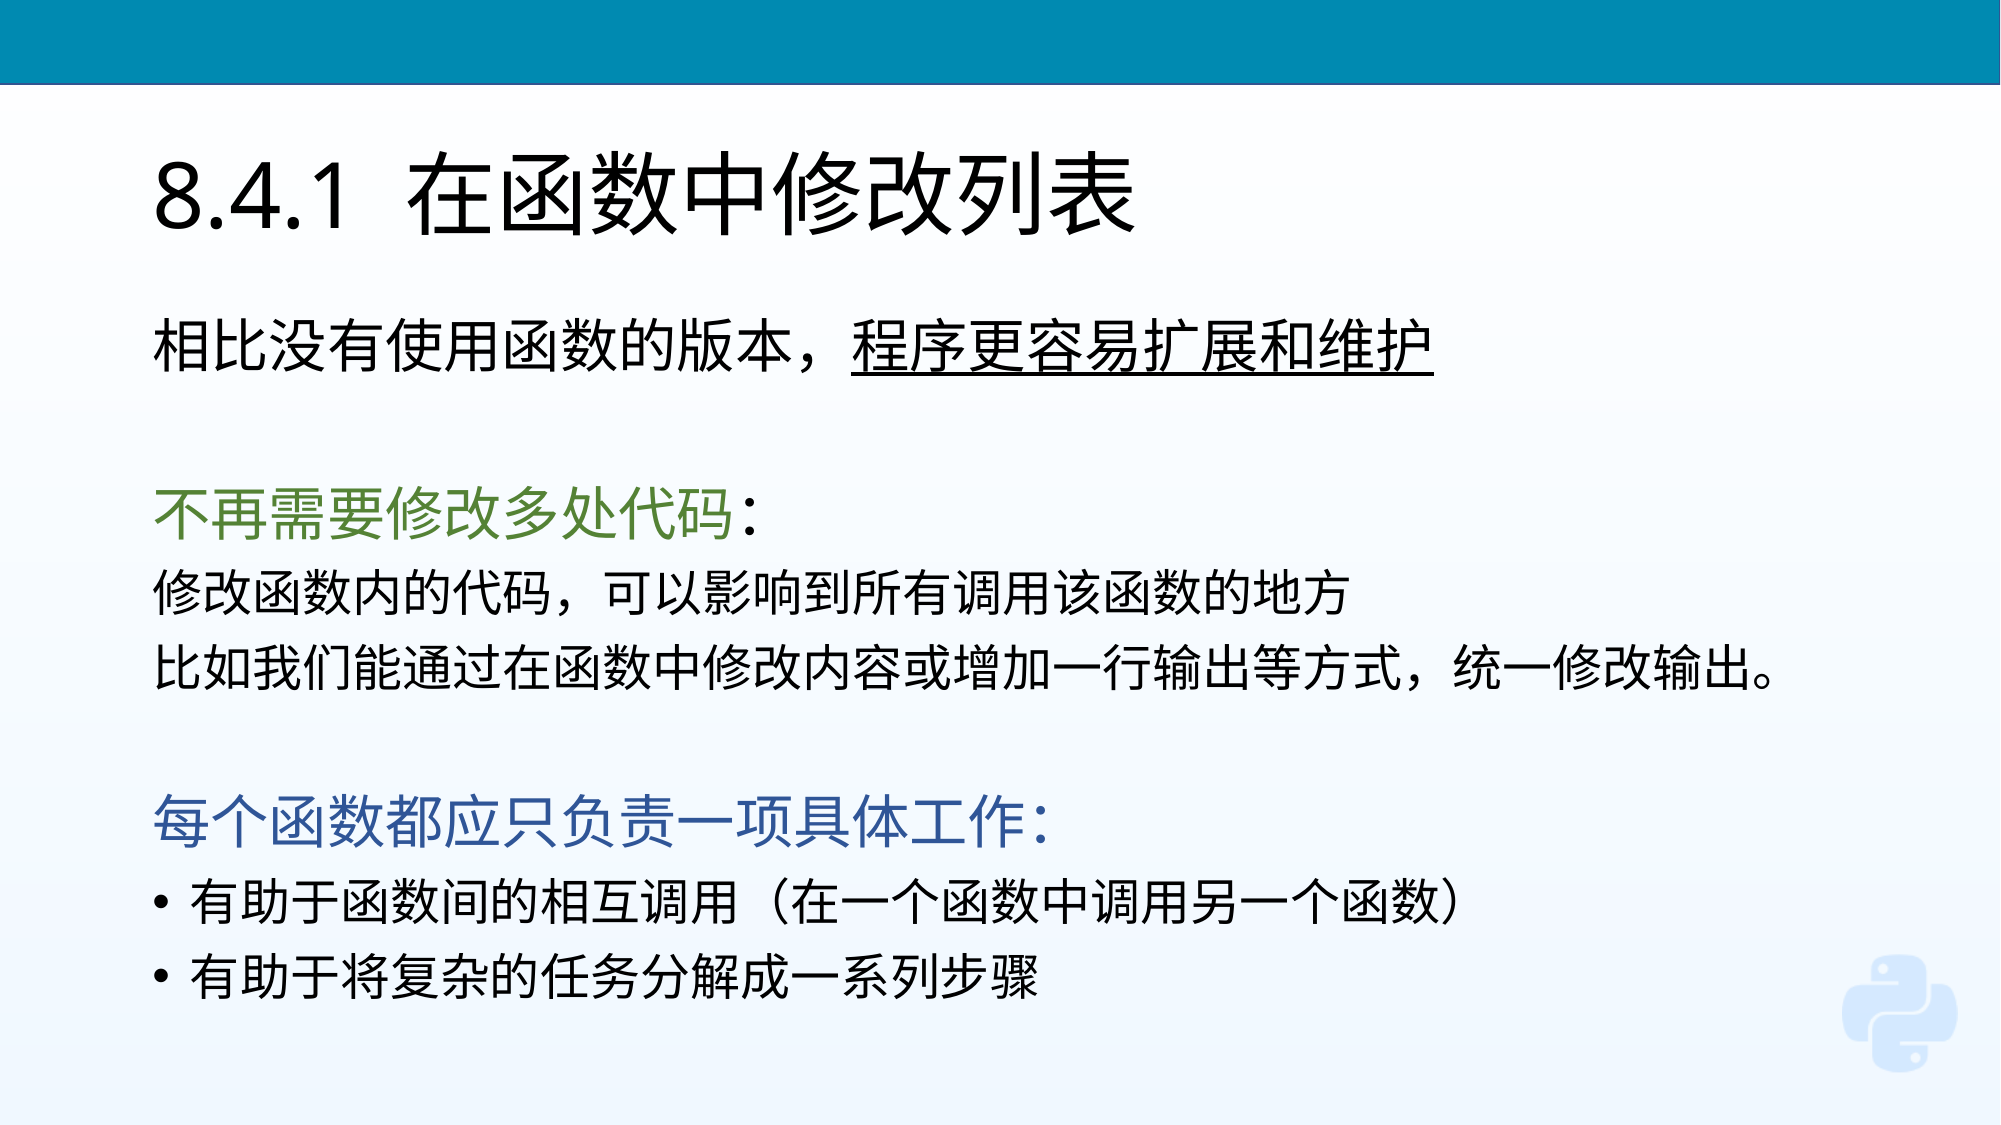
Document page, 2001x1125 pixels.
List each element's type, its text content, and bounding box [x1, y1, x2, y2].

list 相比没有使用函数的版本，程序更容易扩展和维护 不再需要修改多处代码： 修改函数内的代码，可以影响到所有调用该函数的地方 比如我们能通过在函数中修改内容或增加一行输出等方式，统一修改输出。 每个函数都应只负责一项具体工作： 有助于函数间的相互调用（在一个函数中调用另一个函数） 有助于将复杂的任务分解成一系列步骤 [137, 310, 1863, 1024]
title 8.4.1 在函数中修改列表 [137, 115, 1863, 282]
picture [1842, 946, 1958, 1081]
